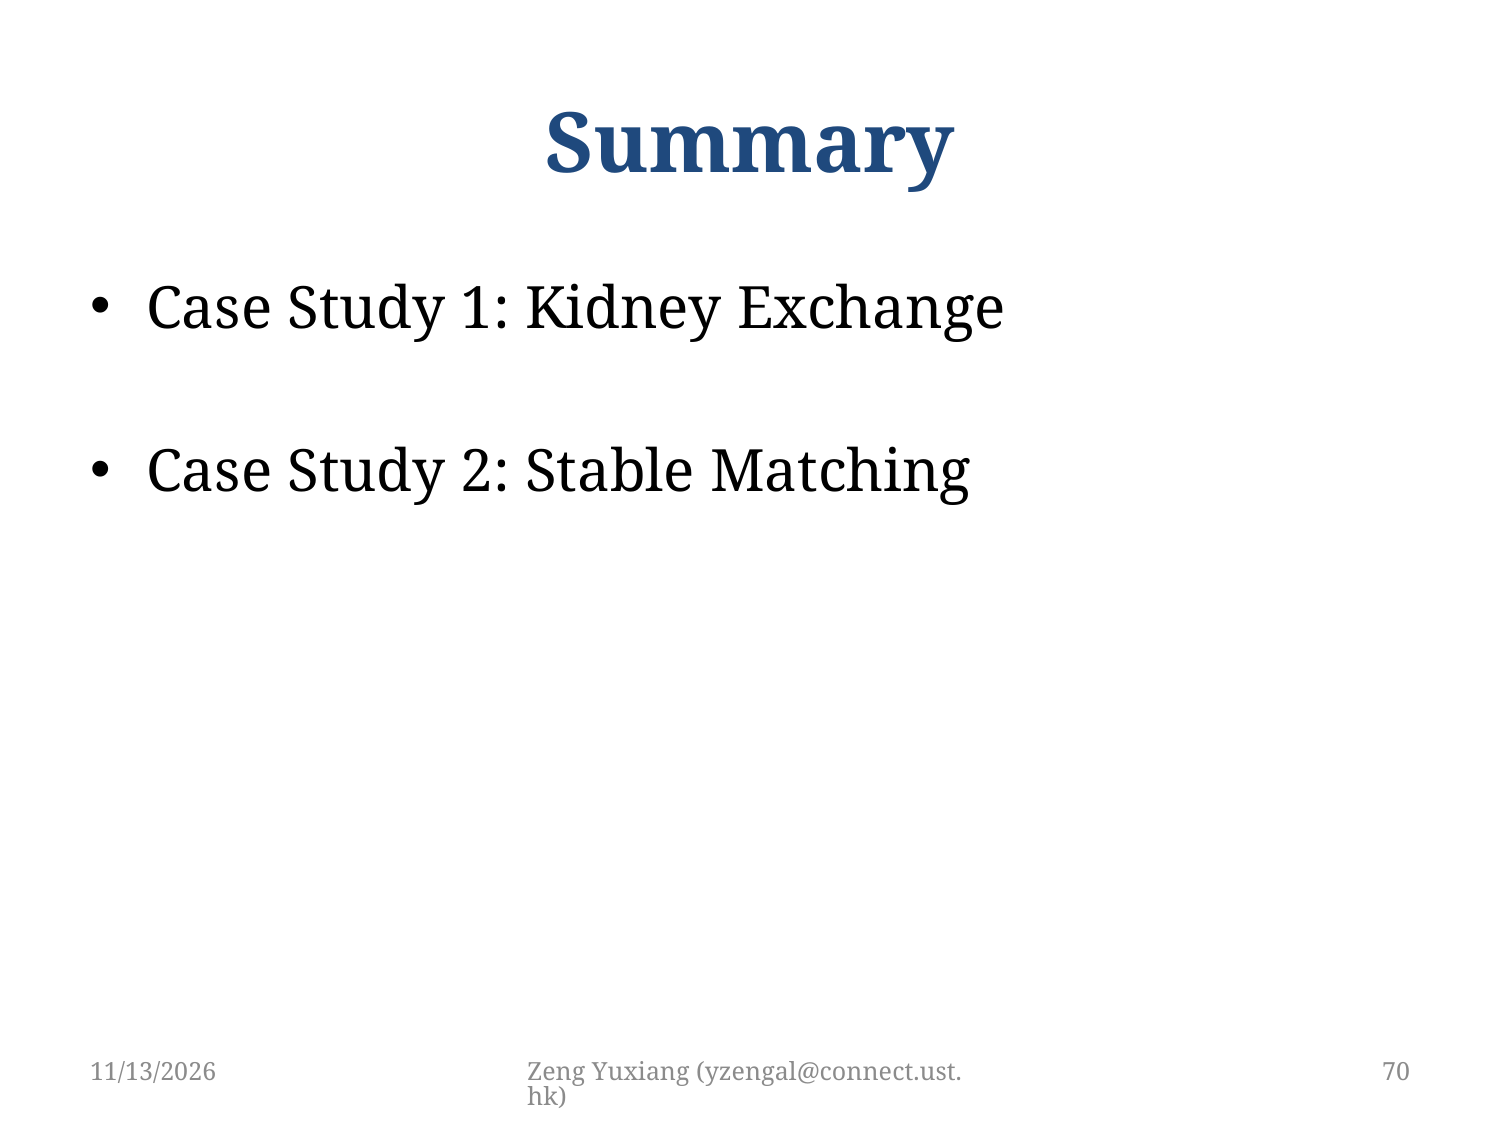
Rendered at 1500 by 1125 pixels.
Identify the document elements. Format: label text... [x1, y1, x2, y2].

title Summary [75, 45, 1425, 233]
footer Zeng Yuxiang (yzengal@connect.ust.hk) [512, 1042, 988, 1103]
slide_number 70 [1074, 1042, 1425, 1103]
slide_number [75, 1042, 425, 1103]
list Case Study 1: Kidney Exchange Case Study 2: Stable Matching [75, 262, 1425, 1005]
